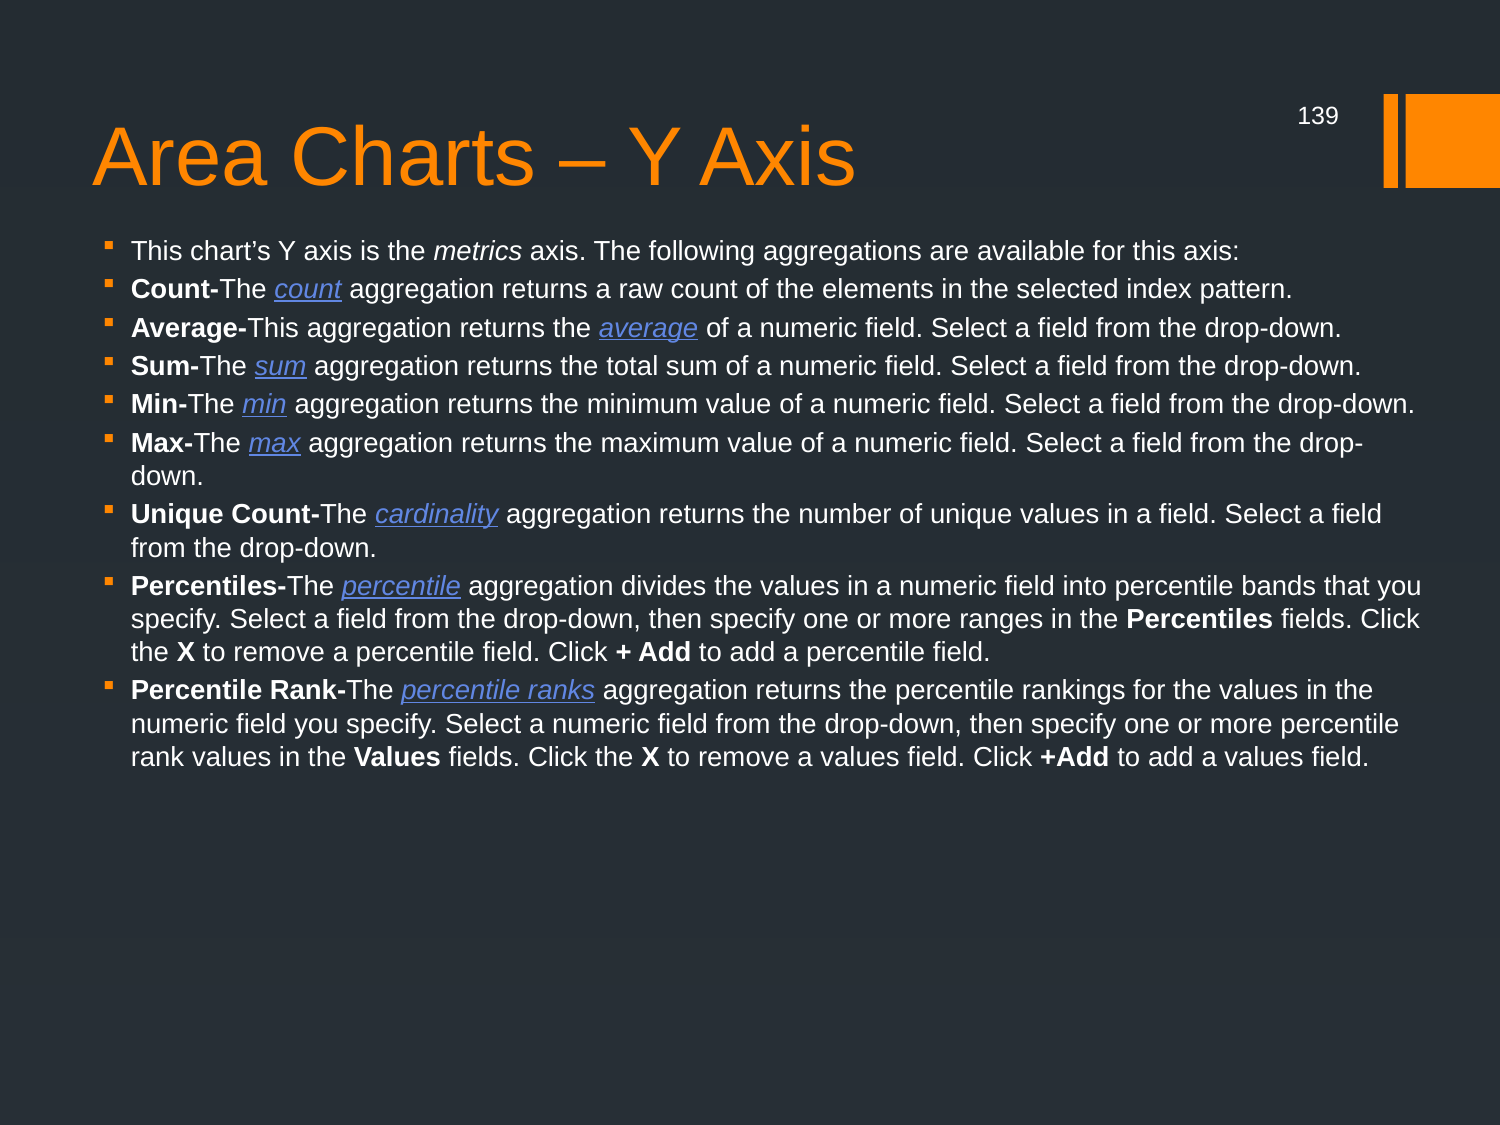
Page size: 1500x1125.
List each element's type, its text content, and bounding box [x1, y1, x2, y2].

slide_number 139 [1199, 90, 1355, 140]
list This chart’s Y axis is the metrics axis. The following aggregations are available for this axis: Count-The count aggregation returns a raw count of the elements in the selected index pattern. Average-This aggregation returns the average of a numeric field. Select a field from the drop-down. Sum-The sum aggregation returns the total sum of a numeric field. Select a field from the drop-down. Min-The min aggregation returns the minimum value of a numeric field. Select a field from the drop-down. Max-The max aggregation returns the maximum value of a numeric field. Select a field from the drop-down. Unique Count-The cardinality aggregation returns the number of unique values in a field. Select a field from the drop-down. Percentiles-The percentile aggregation divides the values in a numeric field into percentile bands that you specify. Select a field from the drop-down, then specify one or more ranges in the Percentiles fields. Click the X to remove a percentile field. Click + Add to add a percentile field. Percentile Rank-The percentile ranks aggregation returns the percentile rankings for the values in the numeric field you specify. Select a numeric field from the drop-down, then specify one or more percentile rank values in the Values fields. Click the X to remove a values field. Click +Add to add a values field. [80, 224, 1438, 900]
title Area Charts – Y Axis [77, 20, 1278, 210]
